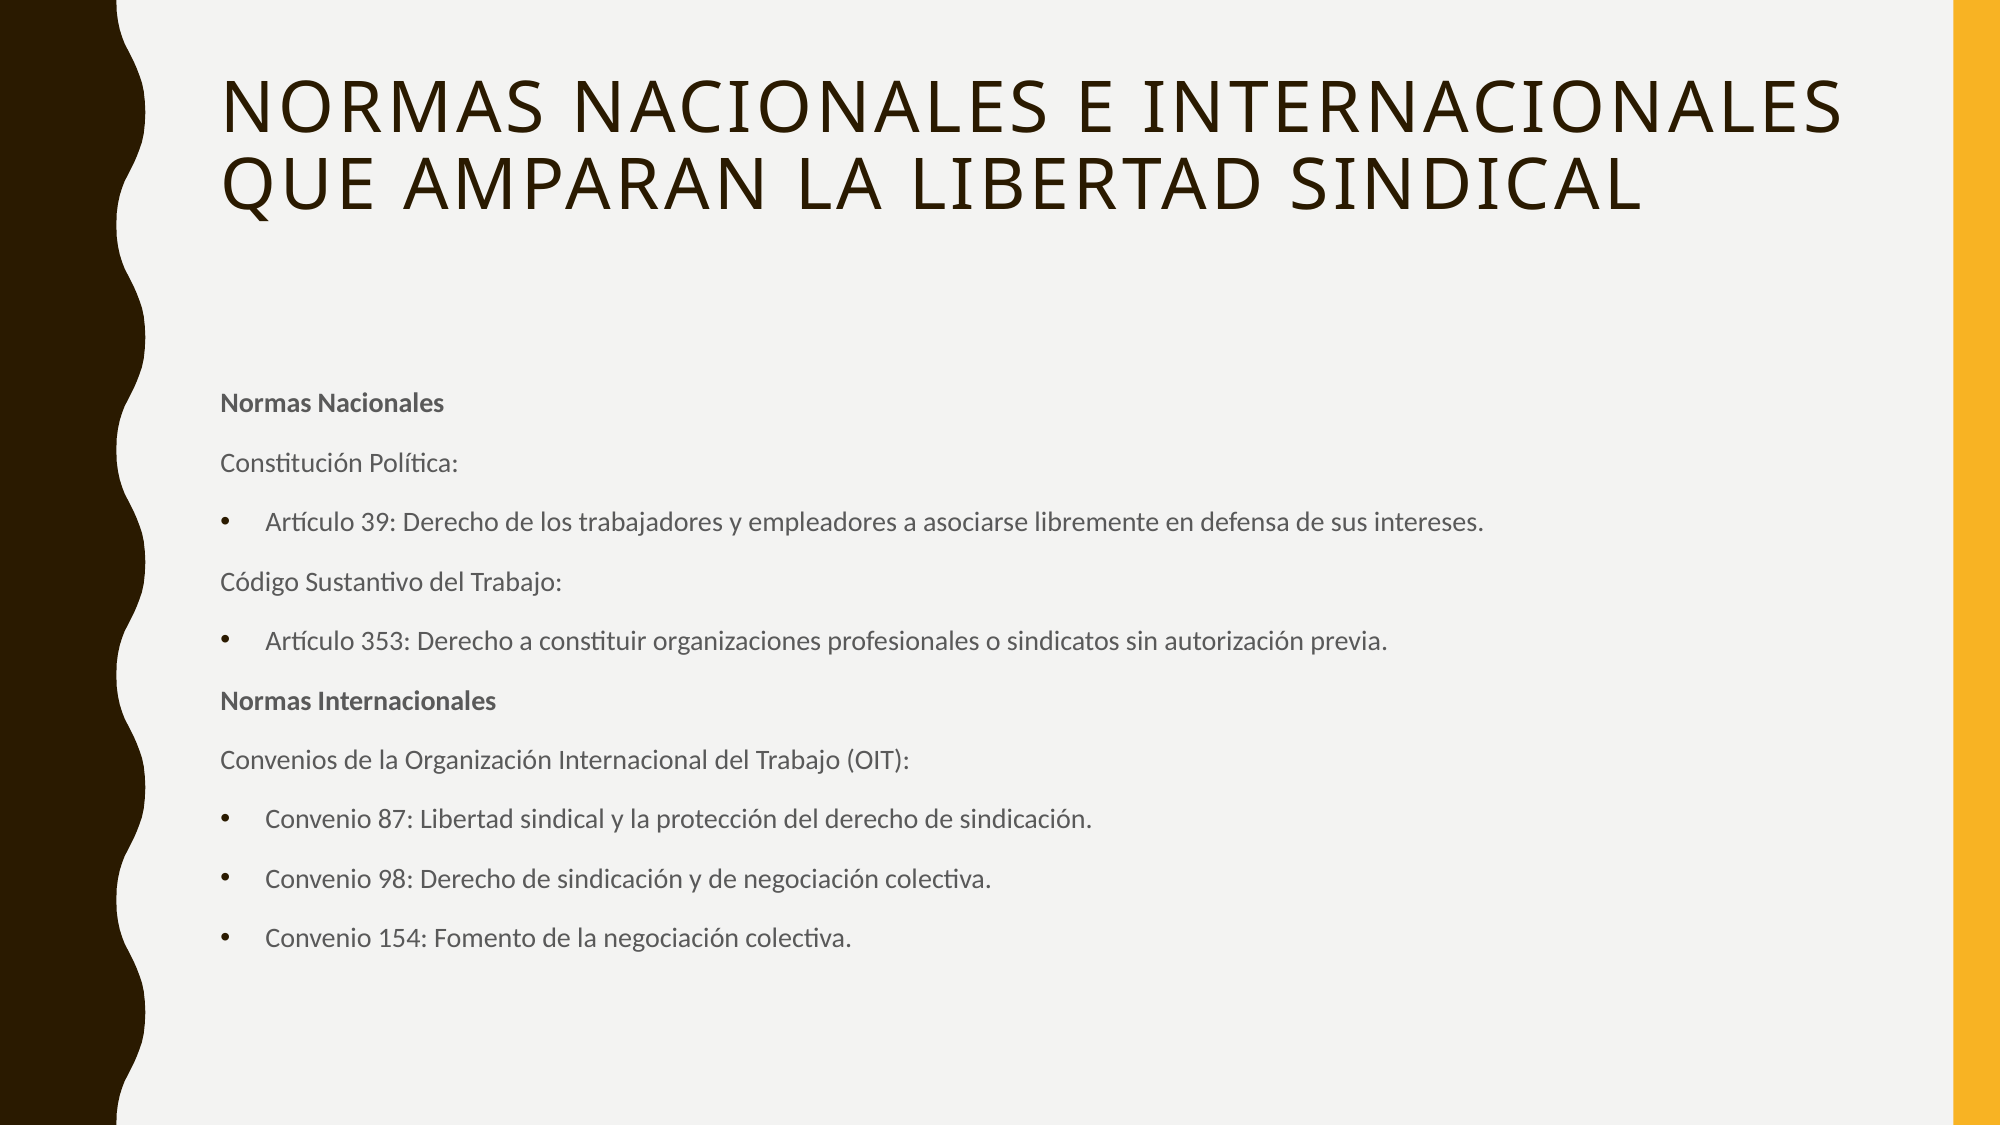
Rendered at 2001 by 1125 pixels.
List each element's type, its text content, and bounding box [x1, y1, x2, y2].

list Normas Nacionales Constitución Política: Artículo 39: Derecho de los trabajadores y empleadores a asociarse libremente en defensa de sus intereses. Código Sustantivo del Trabajo: Artículo 353: Derecho a constituir organizaciones profesionales o sindicatos sin autorización previa. Normas Internacionales Convenios de la Organización Internacional del Trabajo (OIT): Convenio 87: Libertad sindical y la protección del derecho de sindicación. Convenio 98: Derecho de sindicación y de negociación colectiva. Convenio 154: Fomento de la negociación colectiva. [205, 375, 1875, 965]
title Normas nacionales e internacionales que amparan la libertad sindical [205, 62, 1875, 308]
